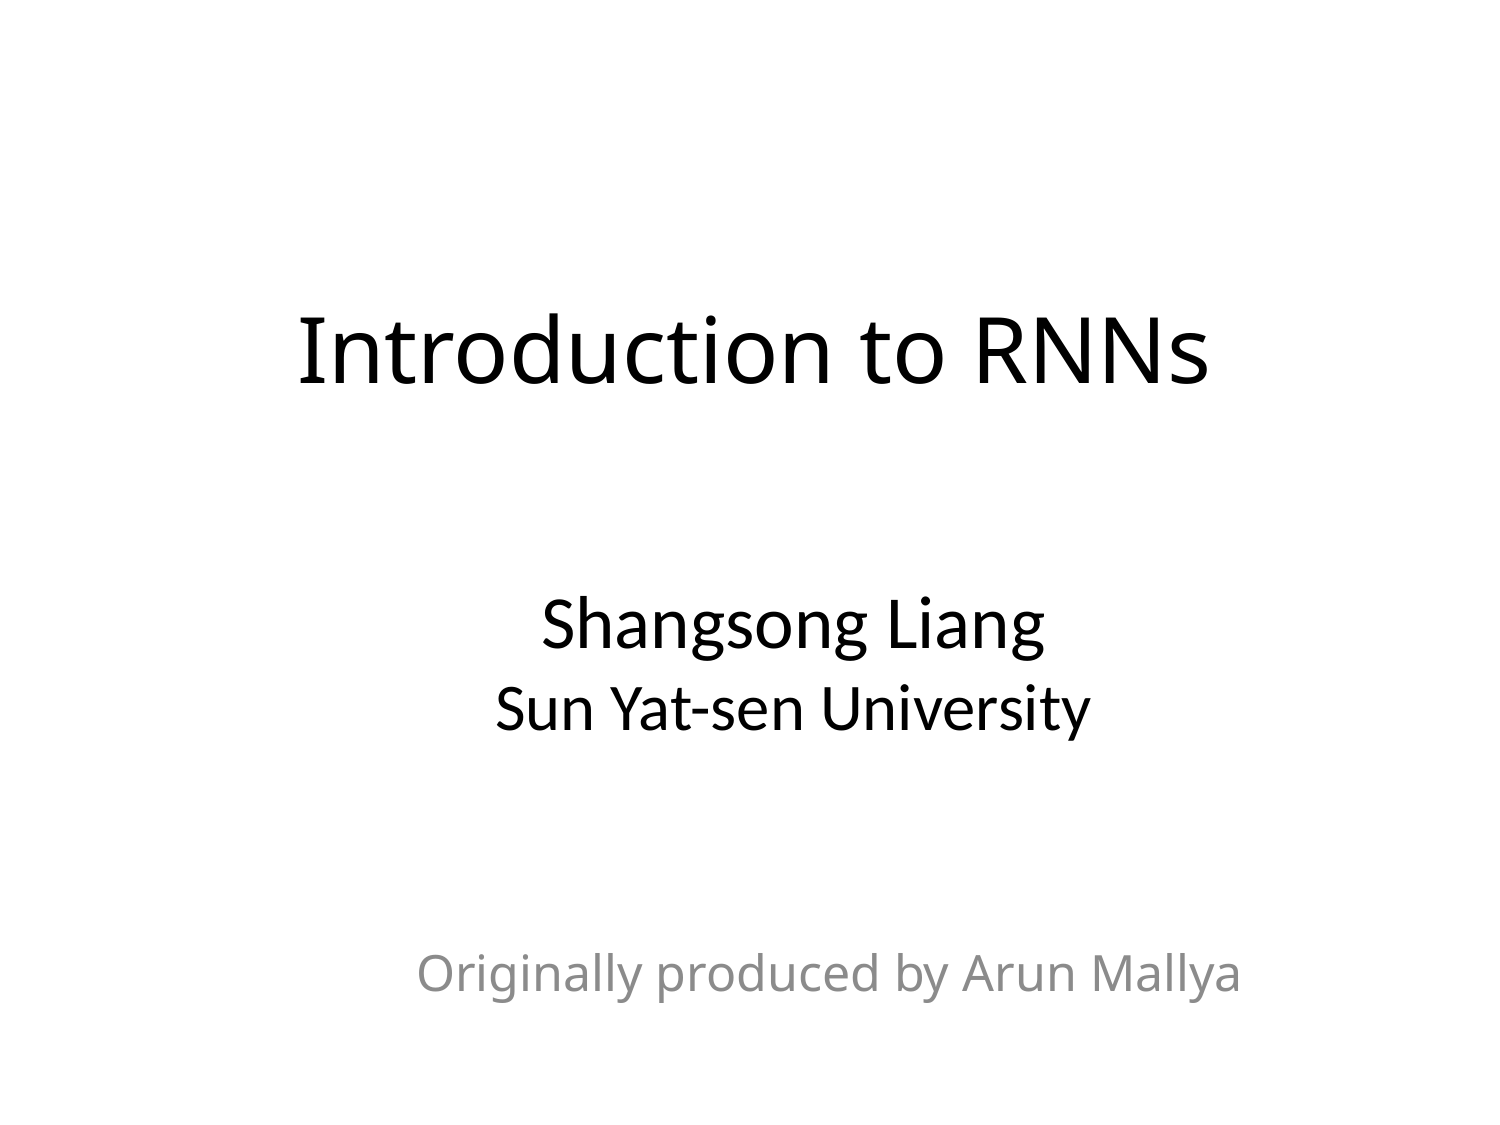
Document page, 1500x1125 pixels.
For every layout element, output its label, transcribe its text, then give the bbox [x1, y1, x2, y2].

title Introduction to RNNs [117, 226, 1393, 468]
text_box Shangsong Liang Sun Yat-sen University [321, 566, 1266, 752]
subtitle Originally produced by Arun Mallya [298, 934, 1349, 1025]
